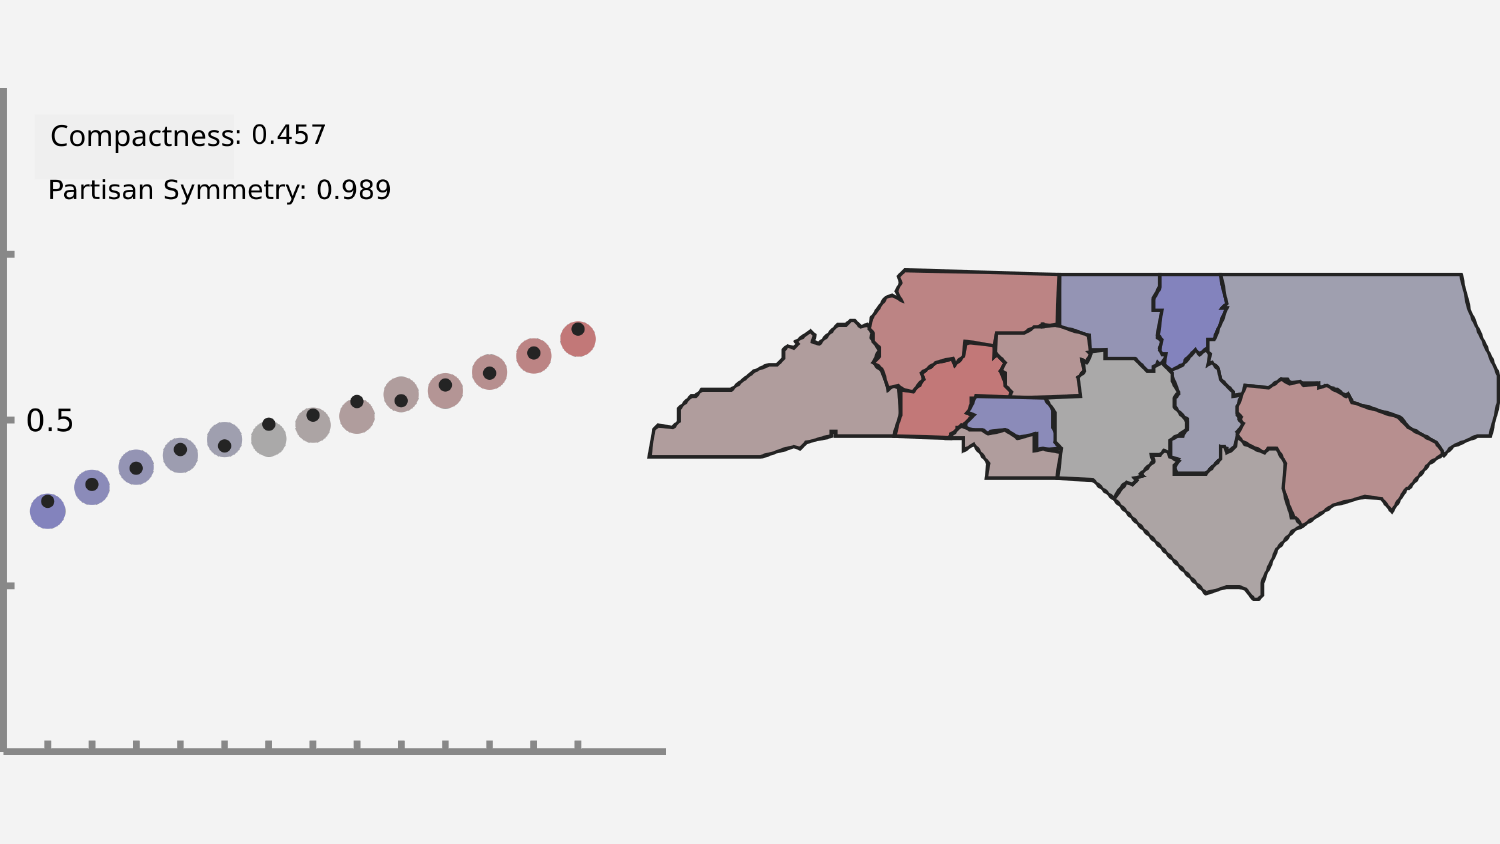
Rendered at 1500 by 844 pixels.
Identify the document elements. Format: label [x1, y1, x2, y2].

picture [0, 88, 1500, 755]
